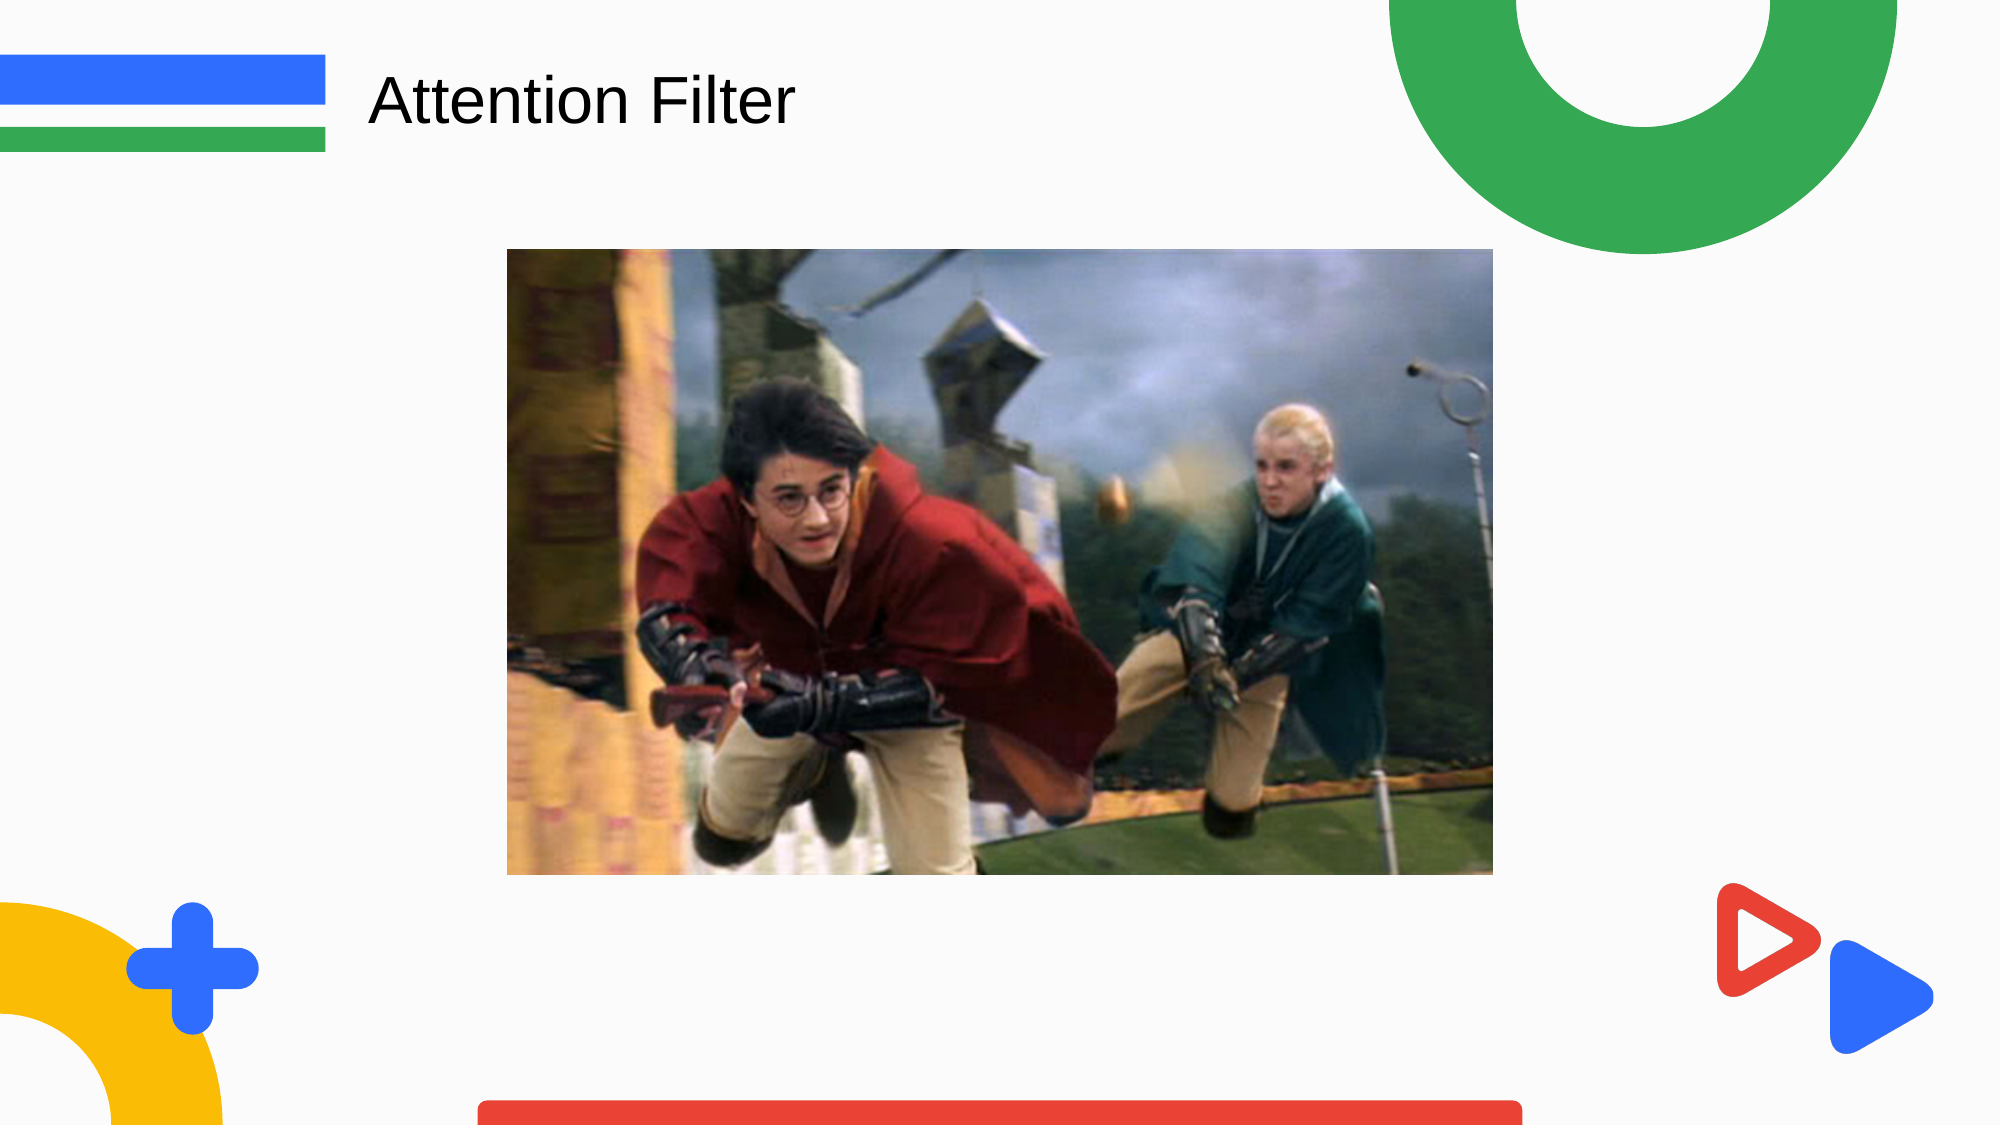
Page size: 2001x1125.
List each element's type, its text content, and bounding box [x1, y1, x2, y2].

picture [507, 249, 1493, 875]
picture [1717, 883, 1821, 997]
picture [1830, 940, 1934, 1054]
text_box Attention Filter [353, 49, 813, 145]
